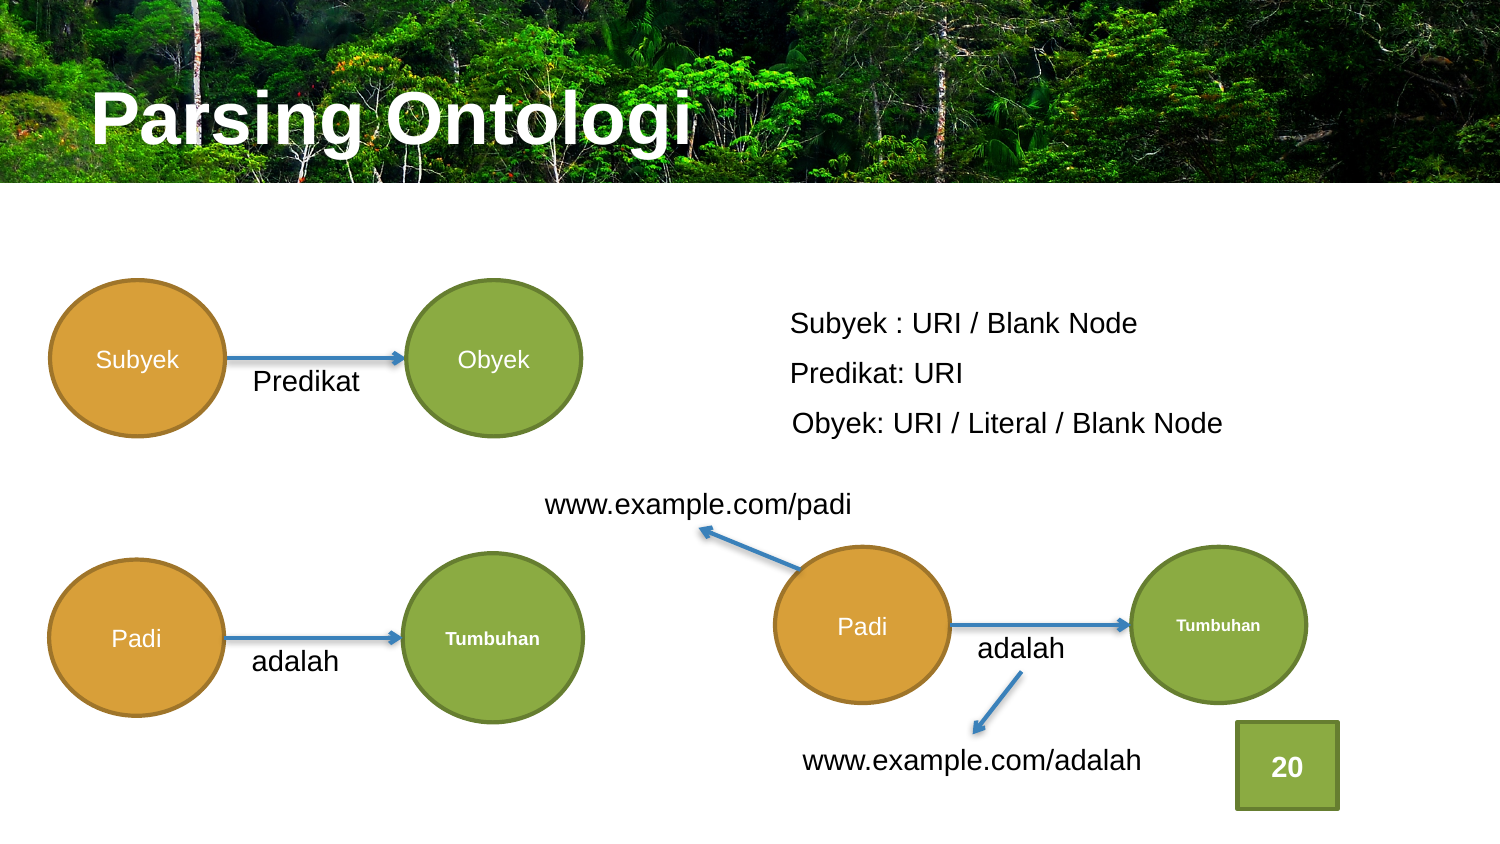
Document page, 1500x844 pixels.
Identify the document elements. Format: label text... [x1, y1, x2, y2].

picture [0, 0, 1500, 183]
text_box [48, 552, 522, 723]
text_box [527, 296, 1307, 786]
text_box 20 [1235, 720, 1340, 811]
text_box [49, 279, 582, 437]
